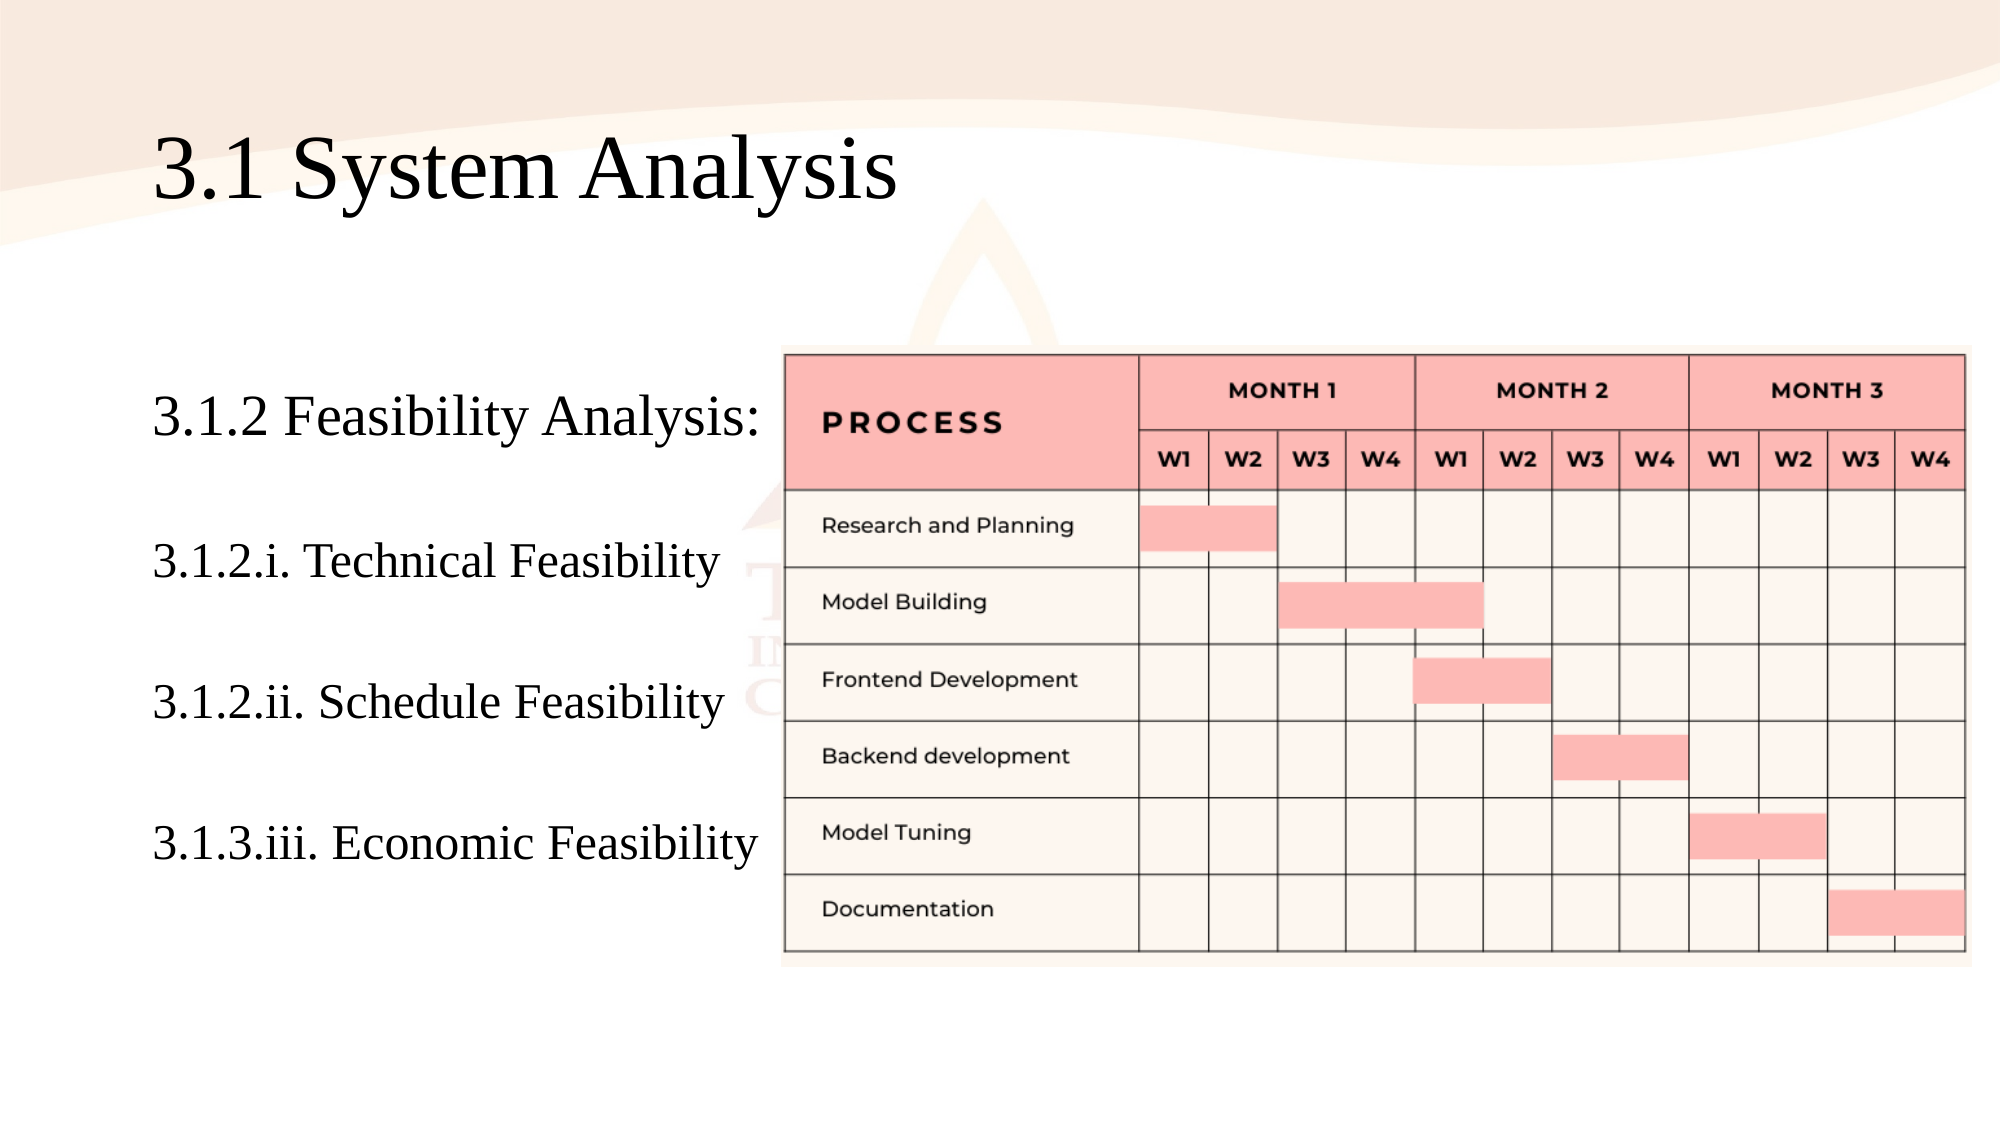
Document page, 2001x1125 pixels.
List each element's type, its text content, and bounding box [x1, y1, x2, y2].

title 3.1 System Analysis [137, 59, 1863, 278]
picture [781, 345, 1973, 967]
list 3.1.2 Feasibility Analysis: 3.1.2.i. Technical Feasibility 3.1.2.ii. Schedule Feasibility 3.1.3.iii. Economic Feasibility [137, 299, 1863, 1014]
